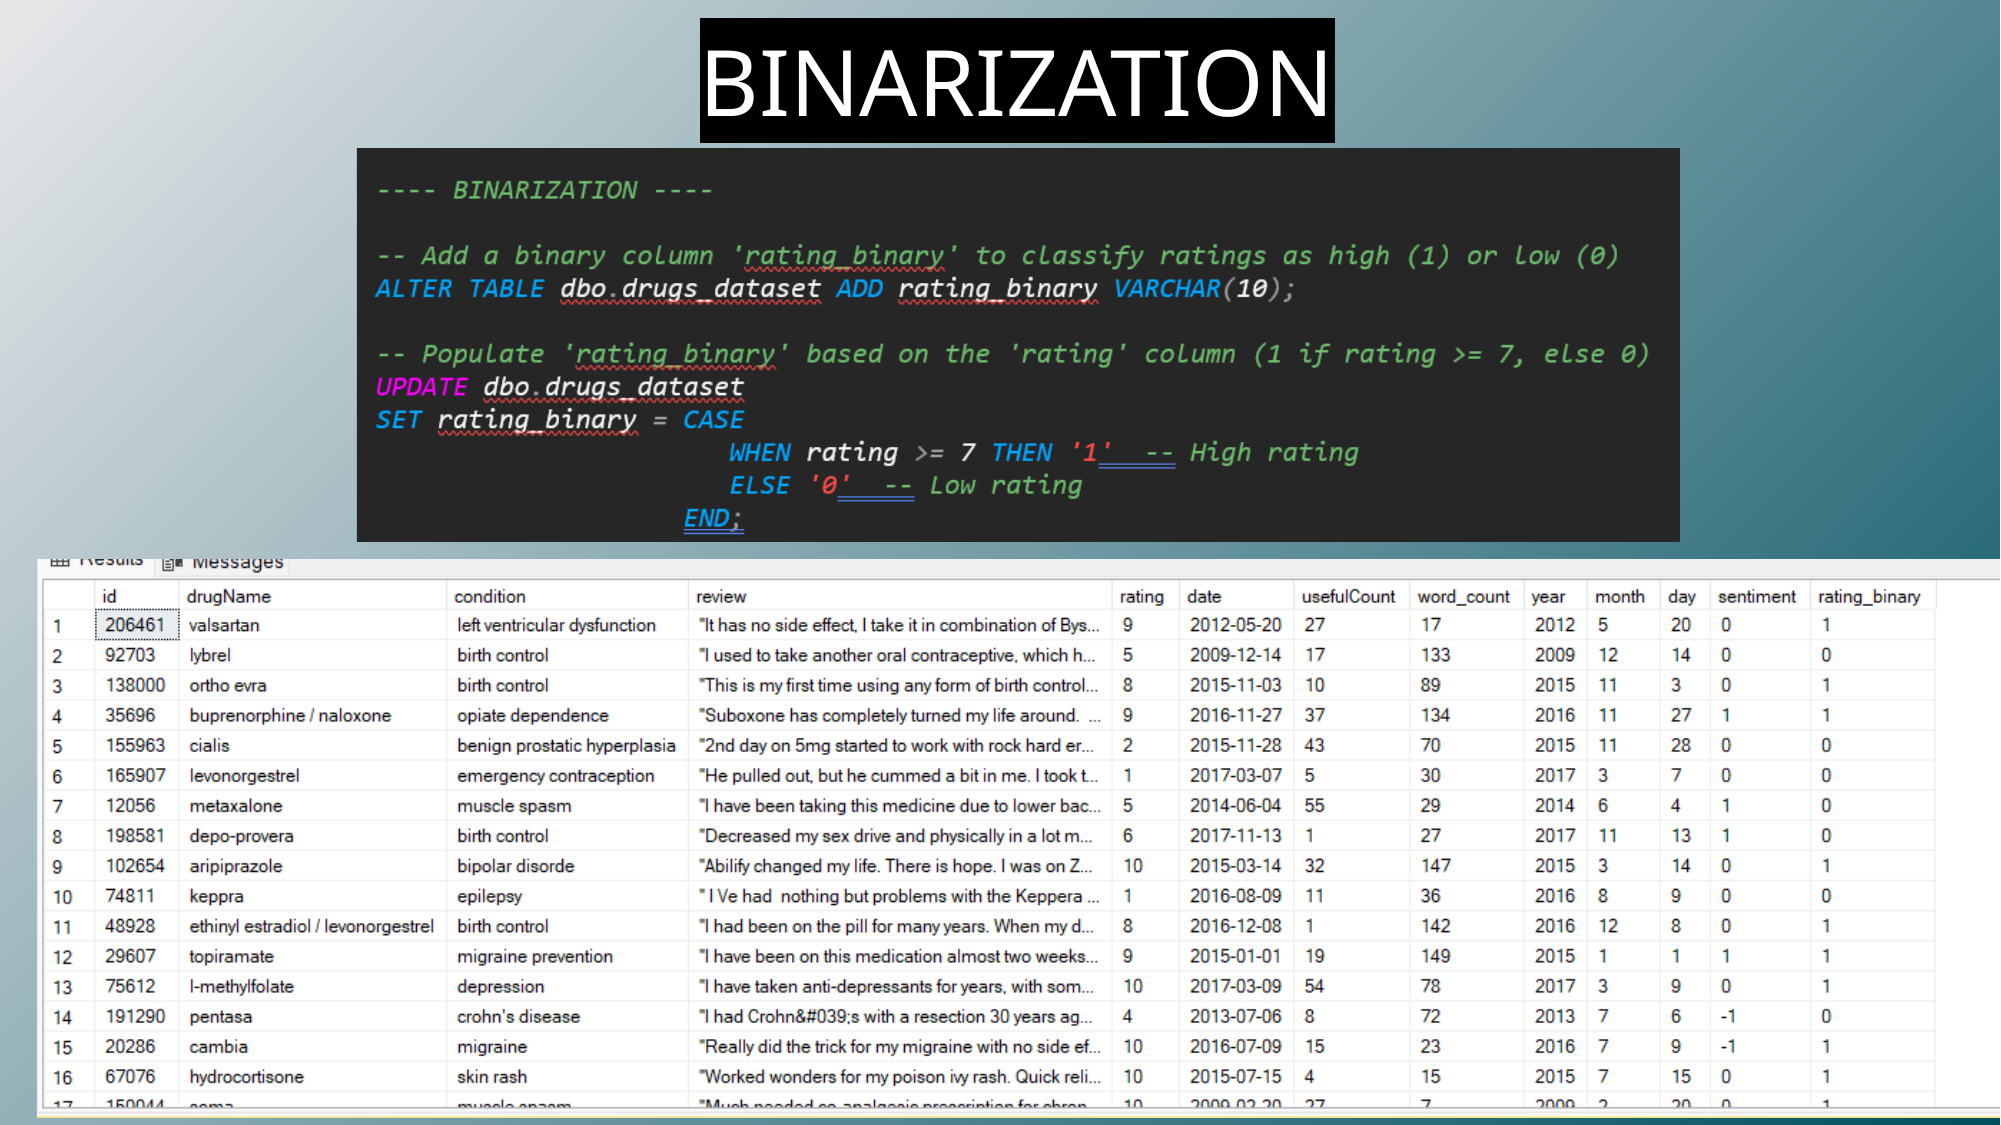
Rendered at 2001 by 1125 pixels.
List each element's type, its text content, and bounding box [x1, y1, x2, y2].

picture [36, 558, 2000, 1118]
picture [356, 148, 1681, 542]
text_box BINARIZATION [684, 17, 2000, 142]
